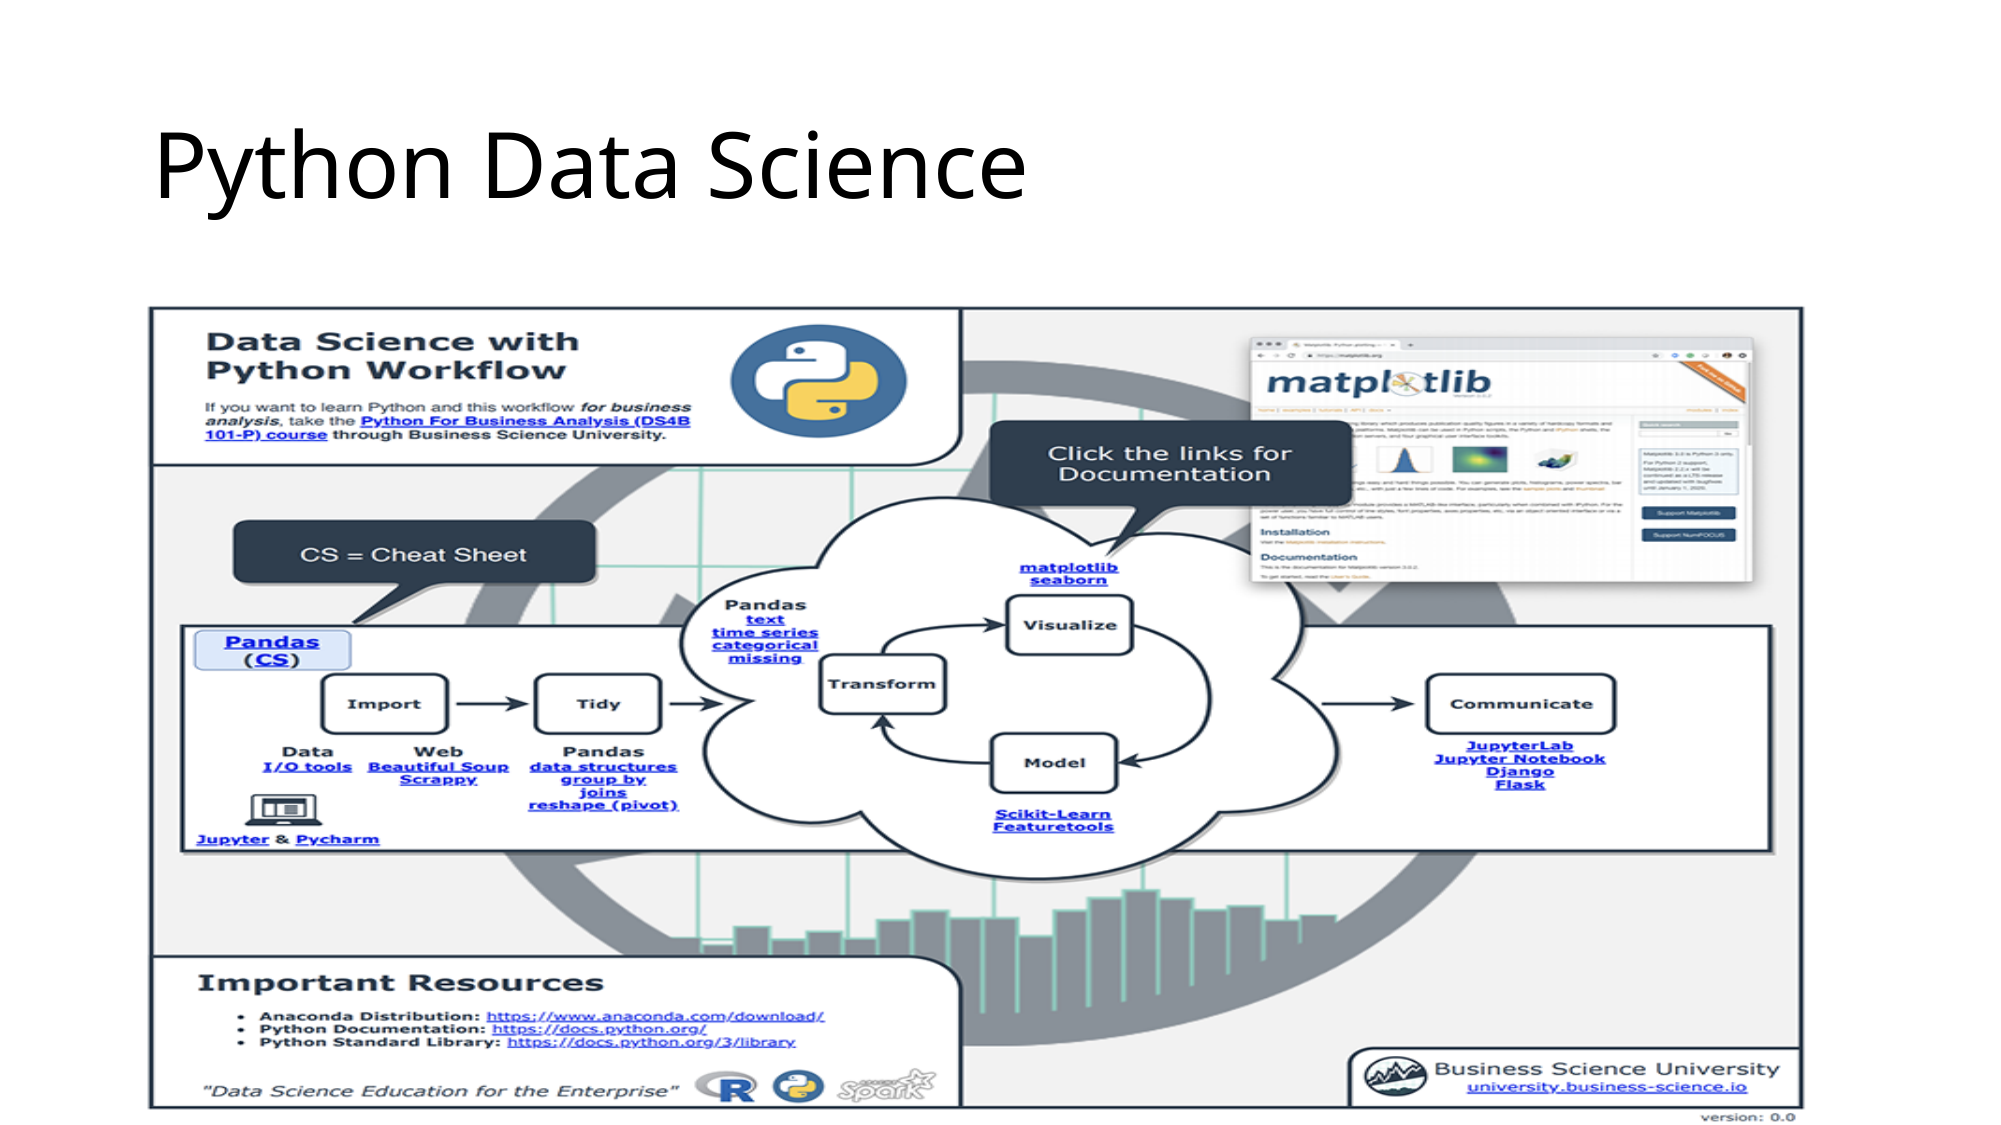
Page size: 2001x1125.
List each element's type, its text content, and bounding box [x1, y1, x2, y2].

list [137, 299, 1822, 1125]
title Python Data Science [137, 59, 1863, 278]
